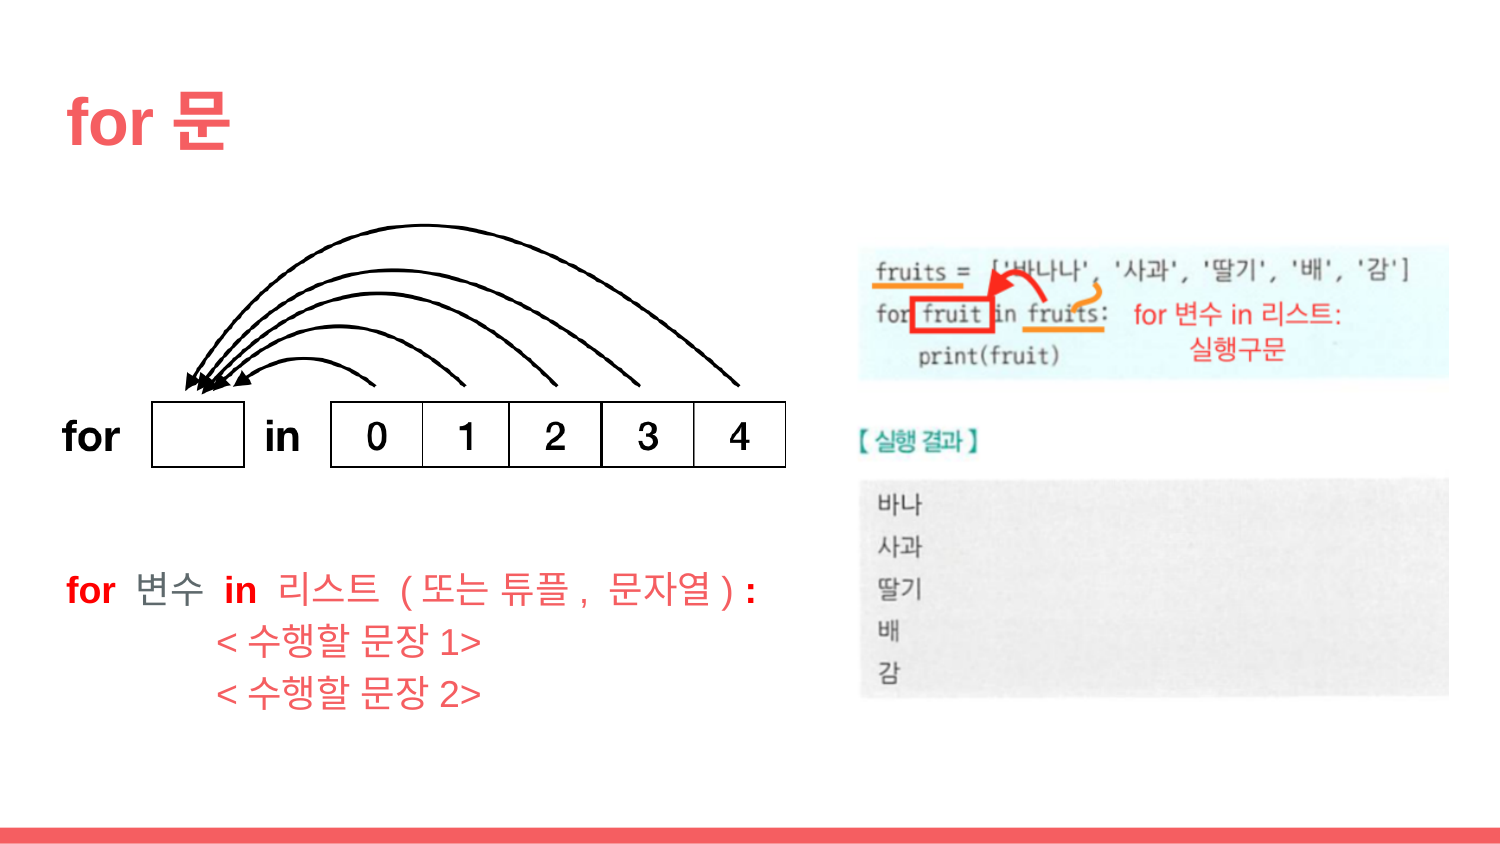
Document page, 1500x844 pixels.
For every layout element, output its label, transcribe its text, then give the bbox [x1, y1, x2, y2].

list for 변수 in 리스트 (또는 튜플, 문자열) : <수행할 문장1> <수행할 문장2> [51, 189, 1449, 750]
title for문 [51, 64, 1449, 167]
picture [852, 237, 1450, 702]
picture [50, 188, 831, 499]
